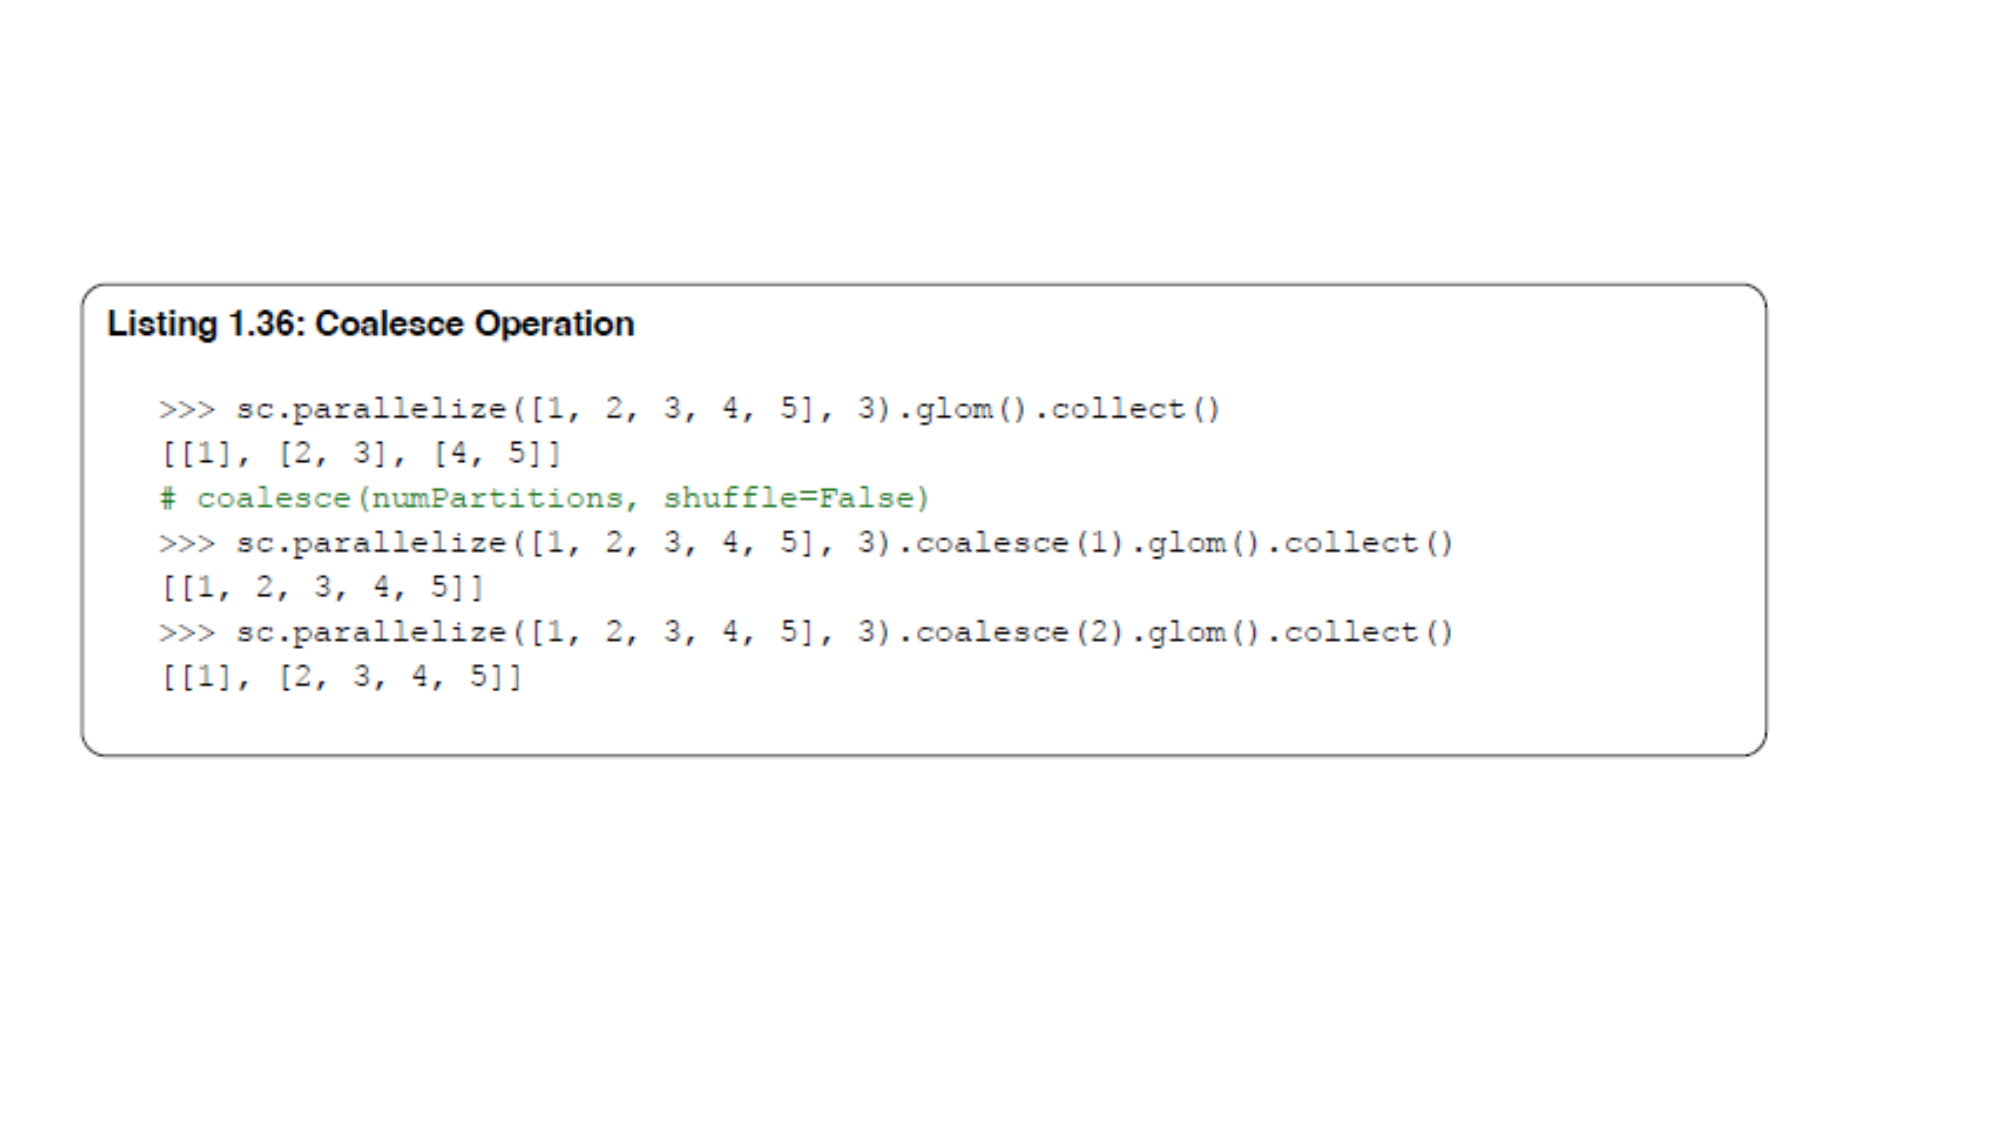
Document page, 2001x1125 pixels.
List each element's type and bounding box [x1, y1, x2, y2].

picture [57, 254, 1796, 783]
